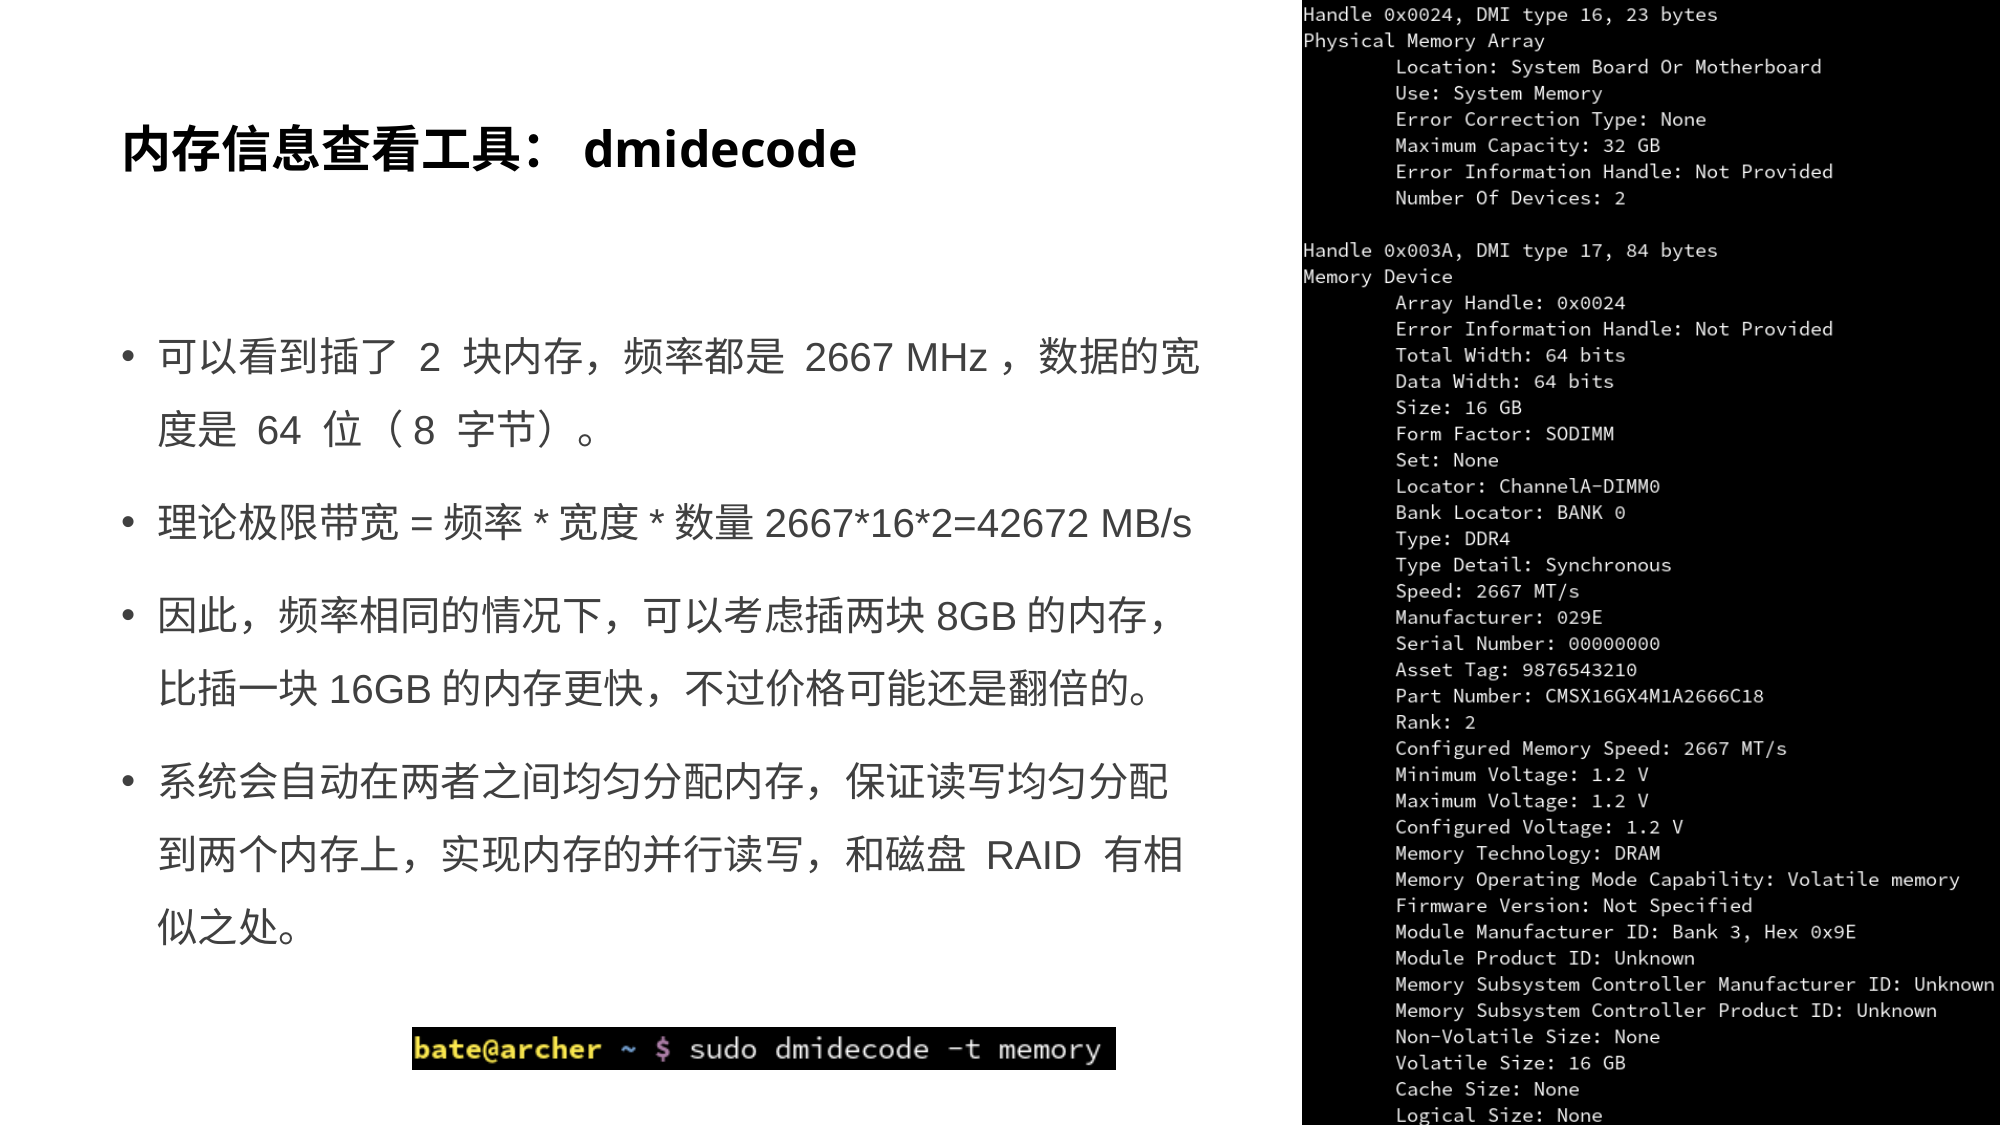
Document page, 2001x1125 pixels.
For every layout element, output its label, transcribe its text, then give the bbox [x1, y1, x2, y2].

picture [412, 1027, 1116, 1070]
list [1302, 0, 2000, 1125]
list 可以看到插了 2 块内存，频率都是 2667 MHz，数据的宽度是 64 位（8 字节）。 理论极限带宽=频率*宽度*数量2667*16*2=42672 MB/s 因此，频率相同的情况下，可以考虑插两块8GB的内存，比插一块16GB的内存更快，不过价格可能还是翻倍的。 系统会自动在两者之间均匀分配内存，保证读写均匀分配到两个内存上，实现内存的并行读写，和磁盘 RAID 有相似之处。 [106, 299, 1223, 1014]
title 内存信息查看工具：dmidecode [106, 42, 1302, 260]
